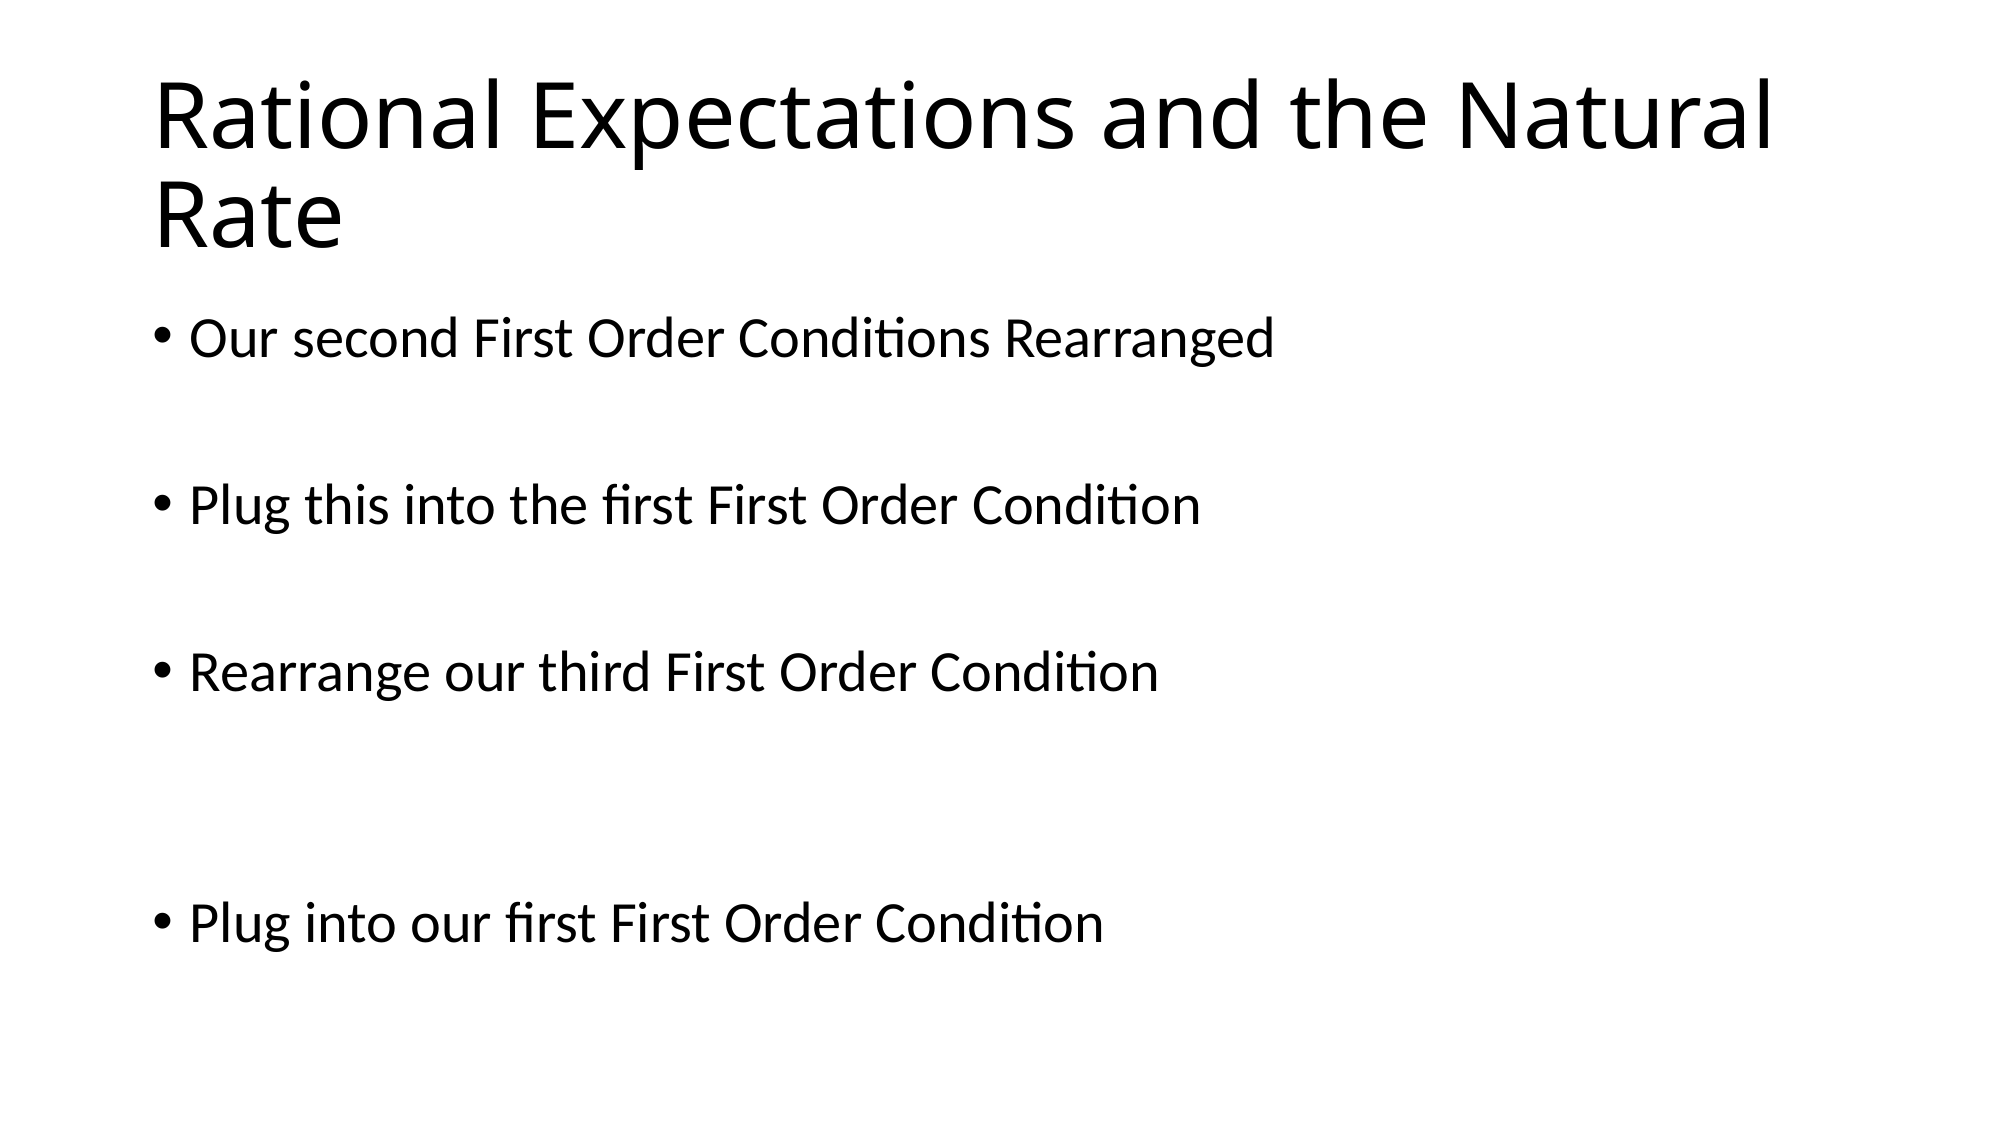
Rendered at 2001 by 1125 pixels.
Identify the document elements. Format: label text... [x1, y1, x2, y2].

title Rational Expectations and the Natural Rate [137, 59, 1863, 278]
